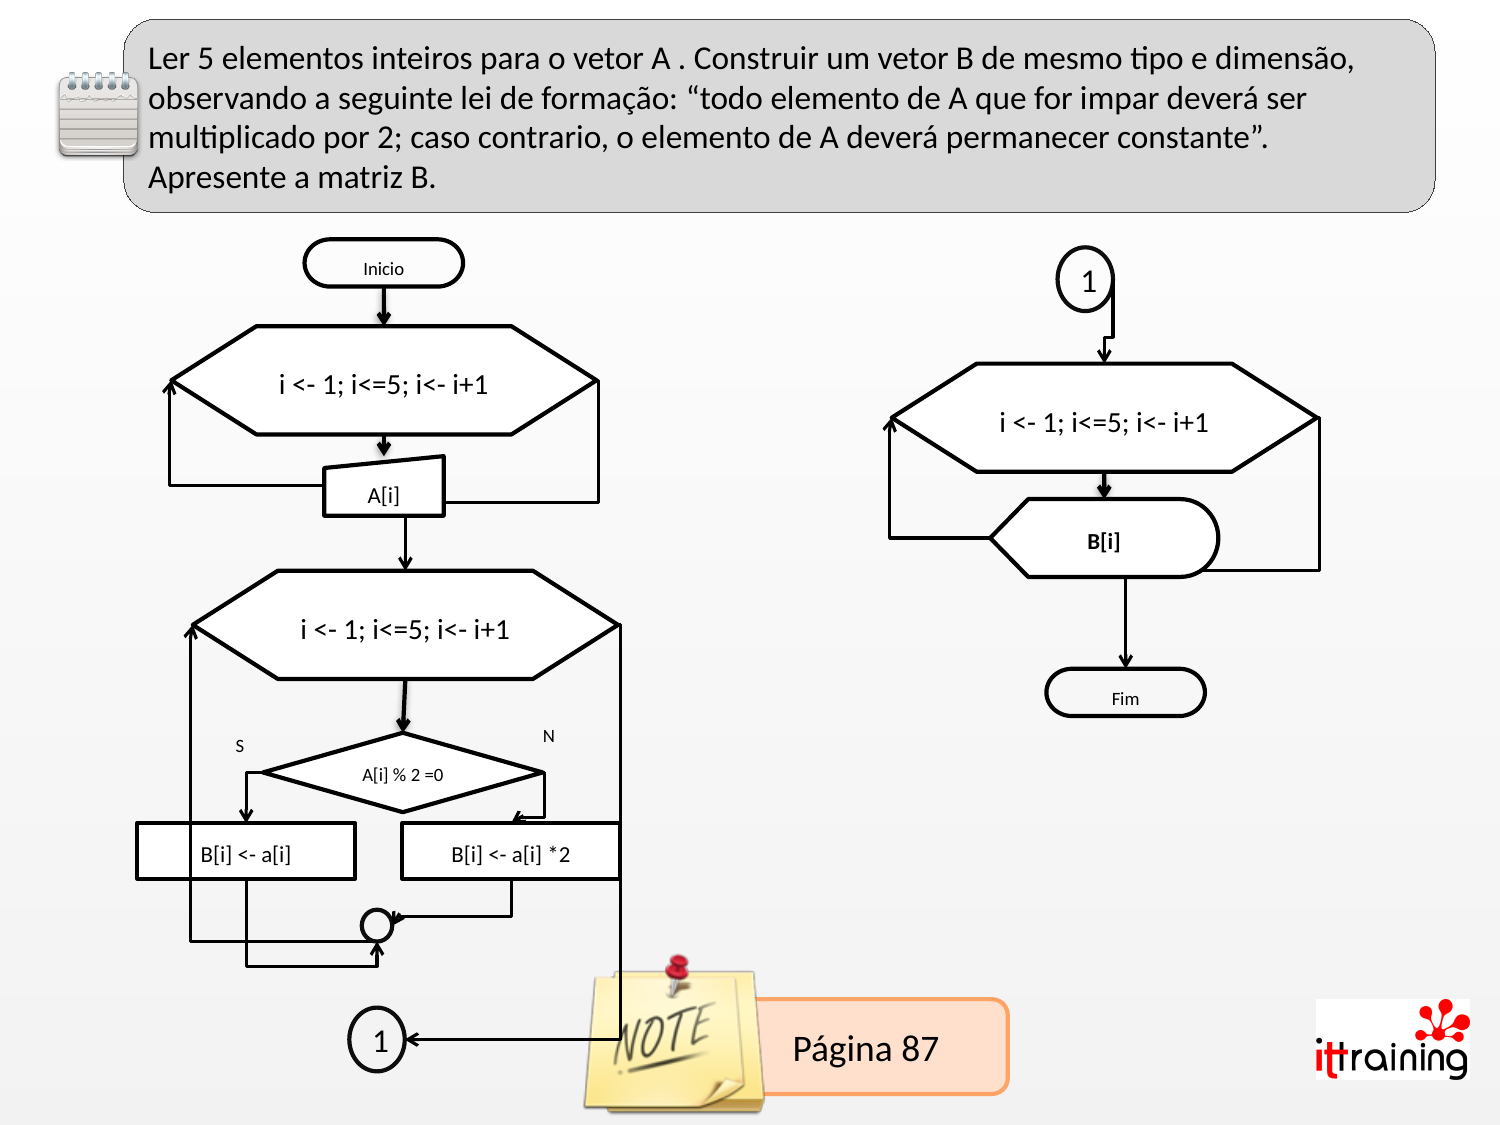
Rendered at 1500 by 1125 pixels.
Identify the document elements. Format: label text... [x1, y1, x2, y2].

picture [1316, 999, 1470, 1080]
text_box Página 87 [777, 997, 1010, 1097]
text_box Ler 5 elementos inteiros para o vetor A . Construir um vetor B de mesmo tipo e dimensão, observando a seguinte lei de formação: “todo elemento de A que for impar deverá ser multiplicado por 2; caso contrario, o elemento de A deverá permanecer constante”. Apresente a matriz B. [123, 19, 1436, 213]
picture [52, 71, 143, 162]
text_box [137, 239, 621, 1072]
picture [573, 939, 774, 1125]
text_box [891, 247, 1318, 717]
